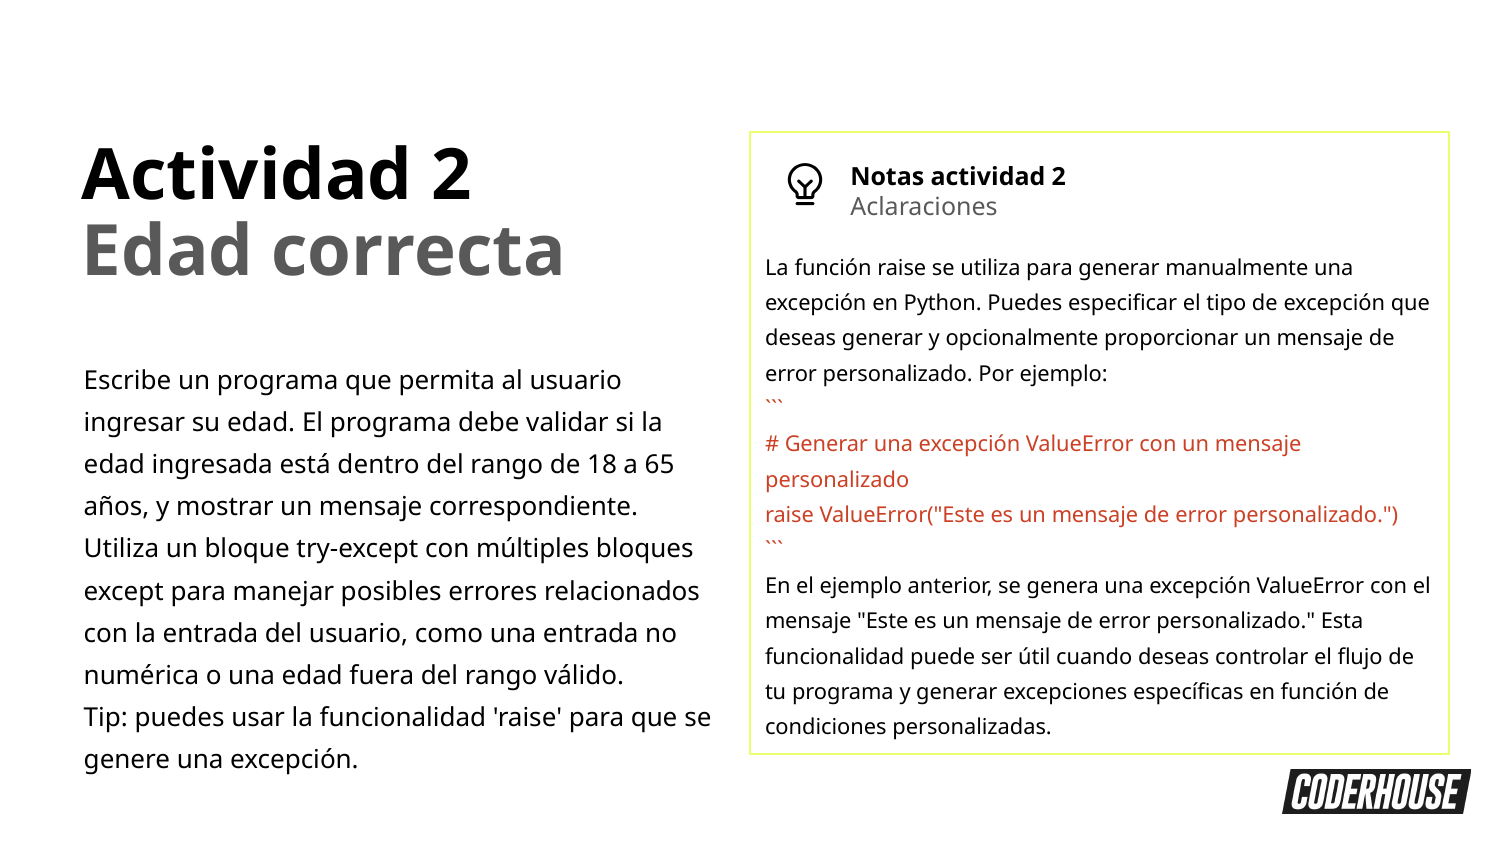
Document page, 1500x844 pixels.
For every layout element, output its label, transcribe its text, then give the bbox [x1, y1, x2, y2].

text_box Notas actividad 2 Aclaraciones [835, 145, 1102, 236]
text_box Actividad 2 Edad correcta [66, 123, 734, 307]
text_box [764, 145, 846, 223]
picture [1281, 769, 1471, 814]
text_box Escribe un programa que permita al usuario ingresar su edad. El programa debe validar si la edad ingresada está dentro del rango de 18 a 65 años, y mostrar un mensaje correspondiente. Utiliza un bloque try-except con múltiples bloques except para manejar posibles errores relacionados con la entrada del usuario, como una entrada no numérica o una edad fuera del rango válido. Tip: puedes usar la funcionalidad 'raise' para que se genere una excepción. [68, 337, 732, 789]
text_box La función raise se utiliza para generar manualmente una excepción en Python. Puedes especificar el tipo de excepción que deseas generar y opcionalmente proporcionar un mensaje de error personalizado. Por ejemplo: ``` # Generar una excepción ValueError con un mensaje personalizado raise ValueError("Este es un mensaje de error personalizado.") ``` En el ejemplo anterior, se genera una excepción ValueError con el mensaje "Este es un mensaje de error personalizado." Esta funcionalidad puede ser útil cuando deseas controlar el flujo de tu programa y generar excepciones específicas en función de condiciones personalizadas. [749, 131, 1449, 755]
